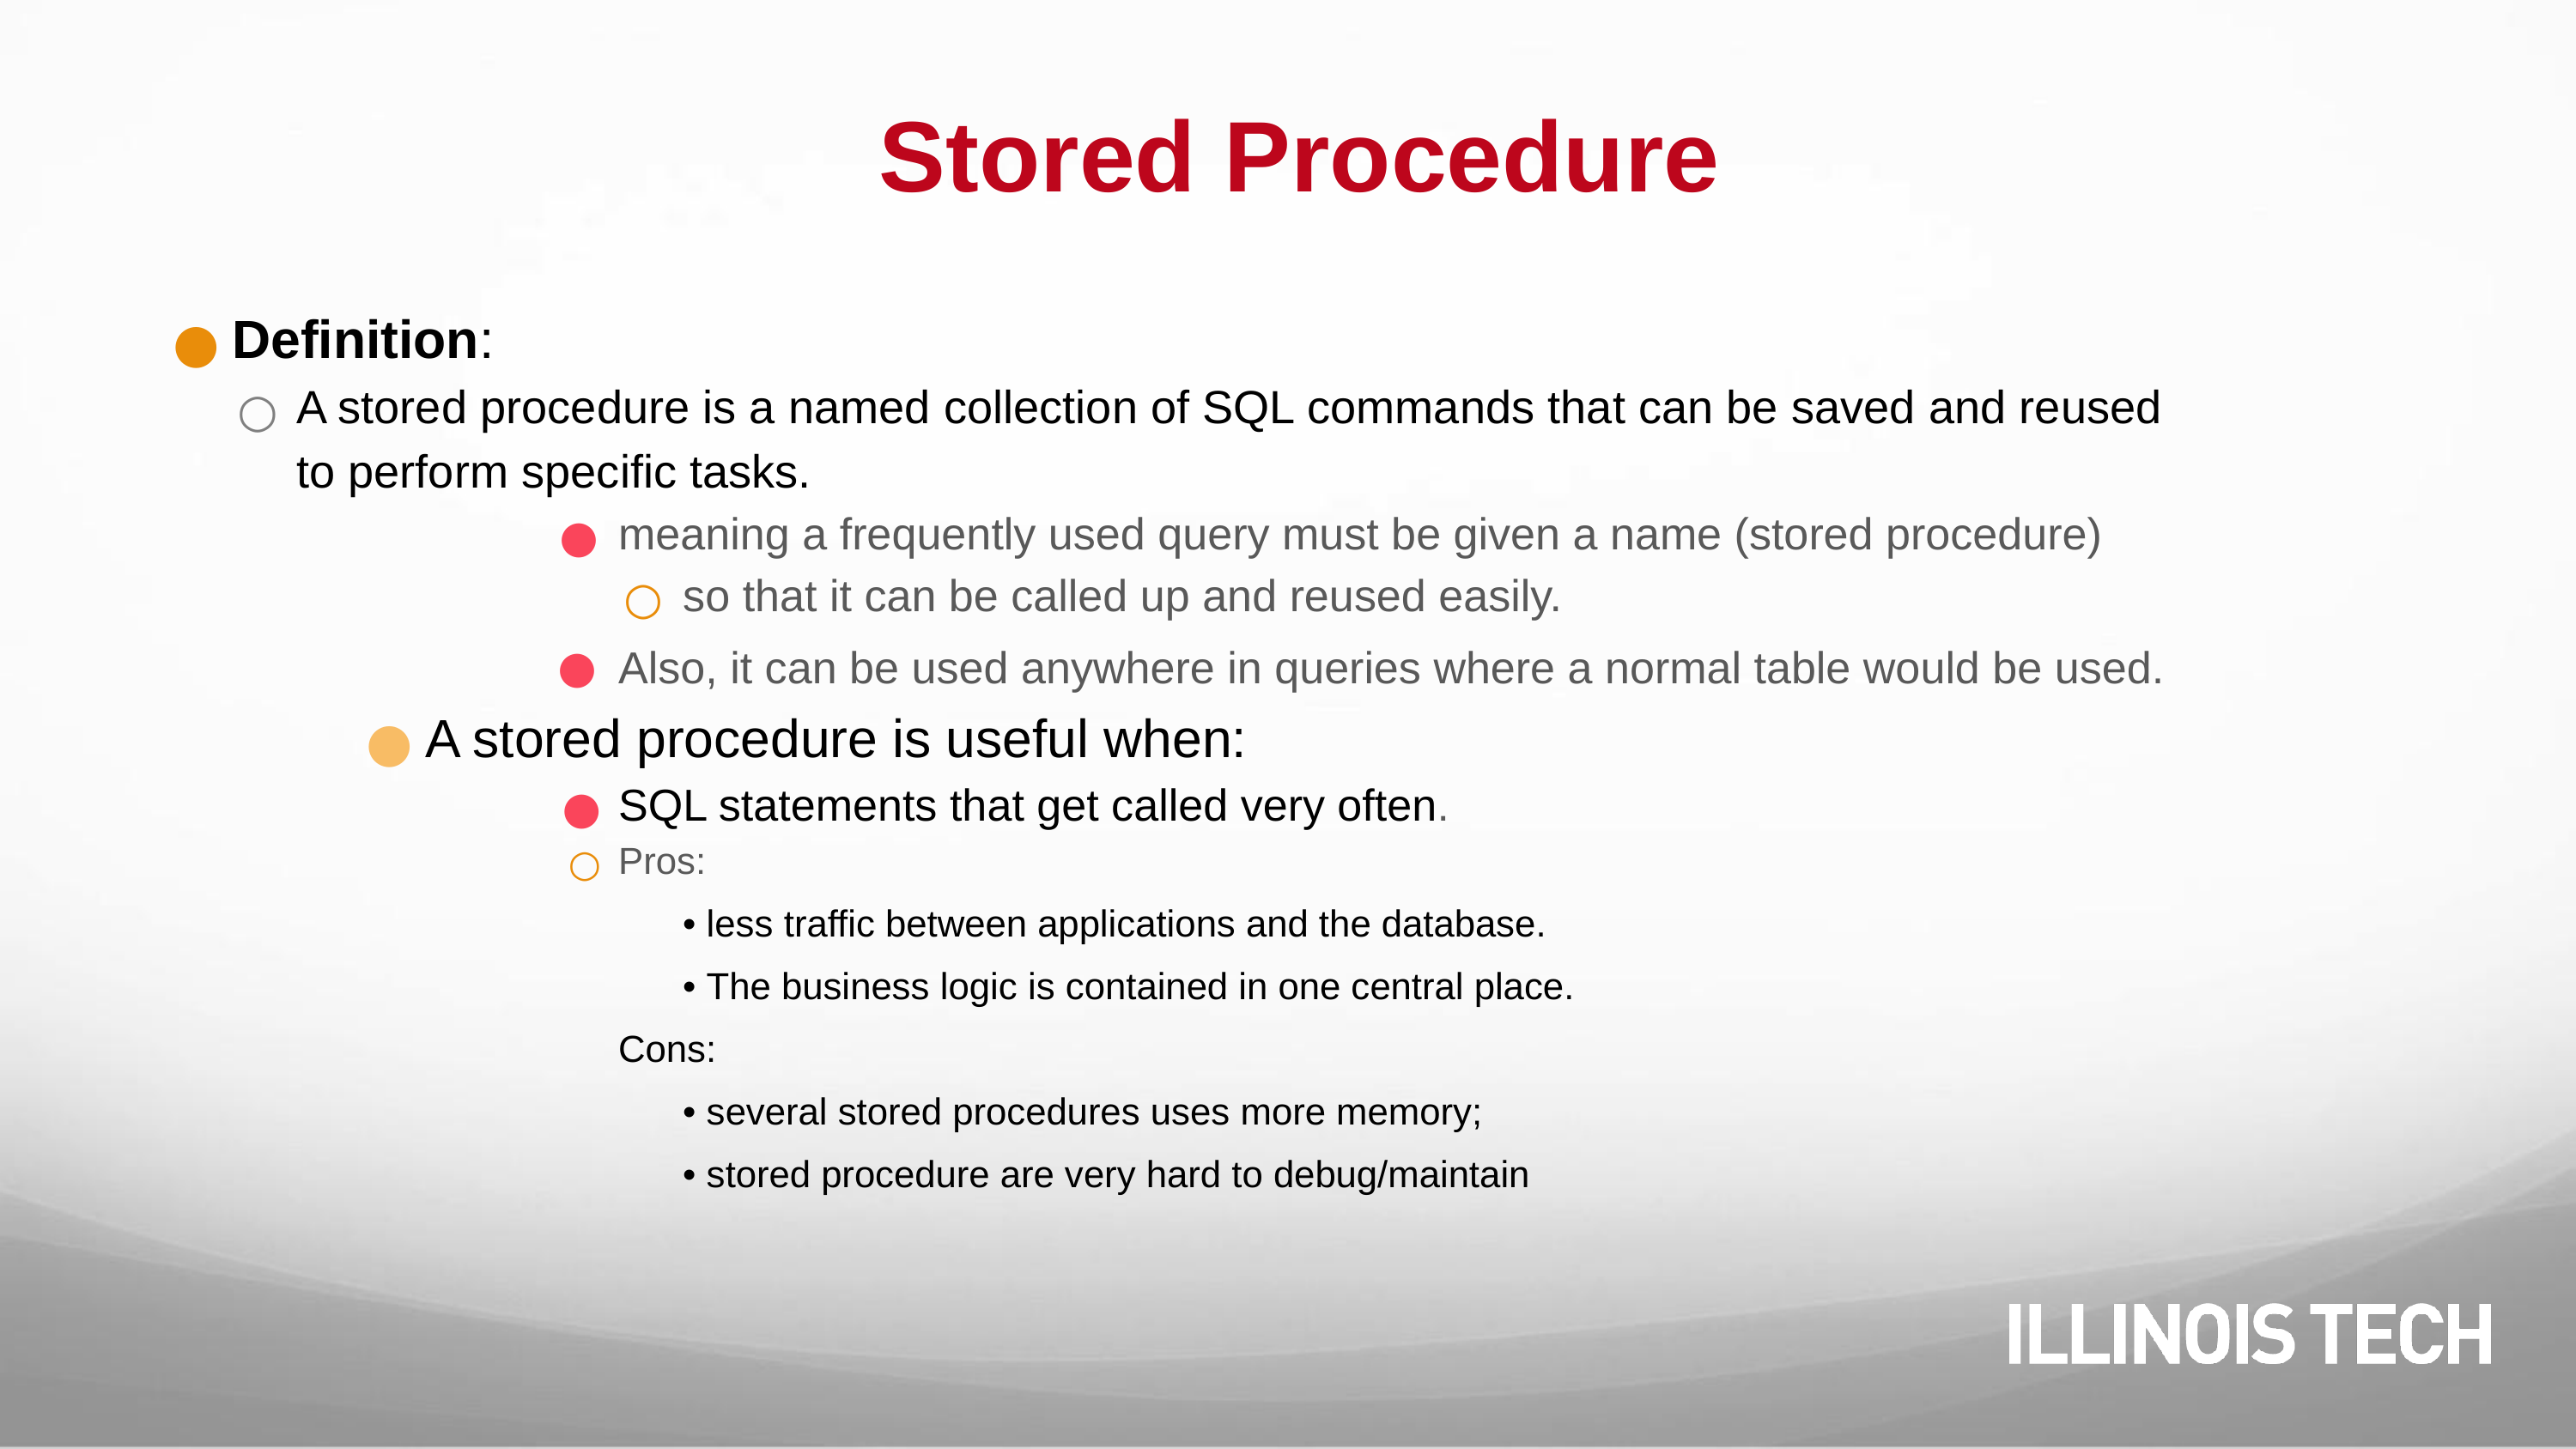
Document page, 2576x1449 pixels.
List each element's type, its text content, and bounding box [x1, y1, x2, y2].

title Stored Procedure [167, 0, 2433, 219]
list Definition: A stored procedure is a named collection of SQL commands that can be saved and reused to perform specific tasks. meaning a frequently used query must be given a name (stored procedure) so that it can be called up and reused easily. Also, it can be used anywhere in queries where a normal table would be used. A stored procedure is useful when: SQL statements that get called very often. Pros: • less traffic between applications and the database. • The business logic is contained in one central place. Cons: • several stored procedures uses more memory; • stored procedure are very hard to debug/maintain [155, 288, 2216, 1355]
picture [0, 0, 2576, 1449]
